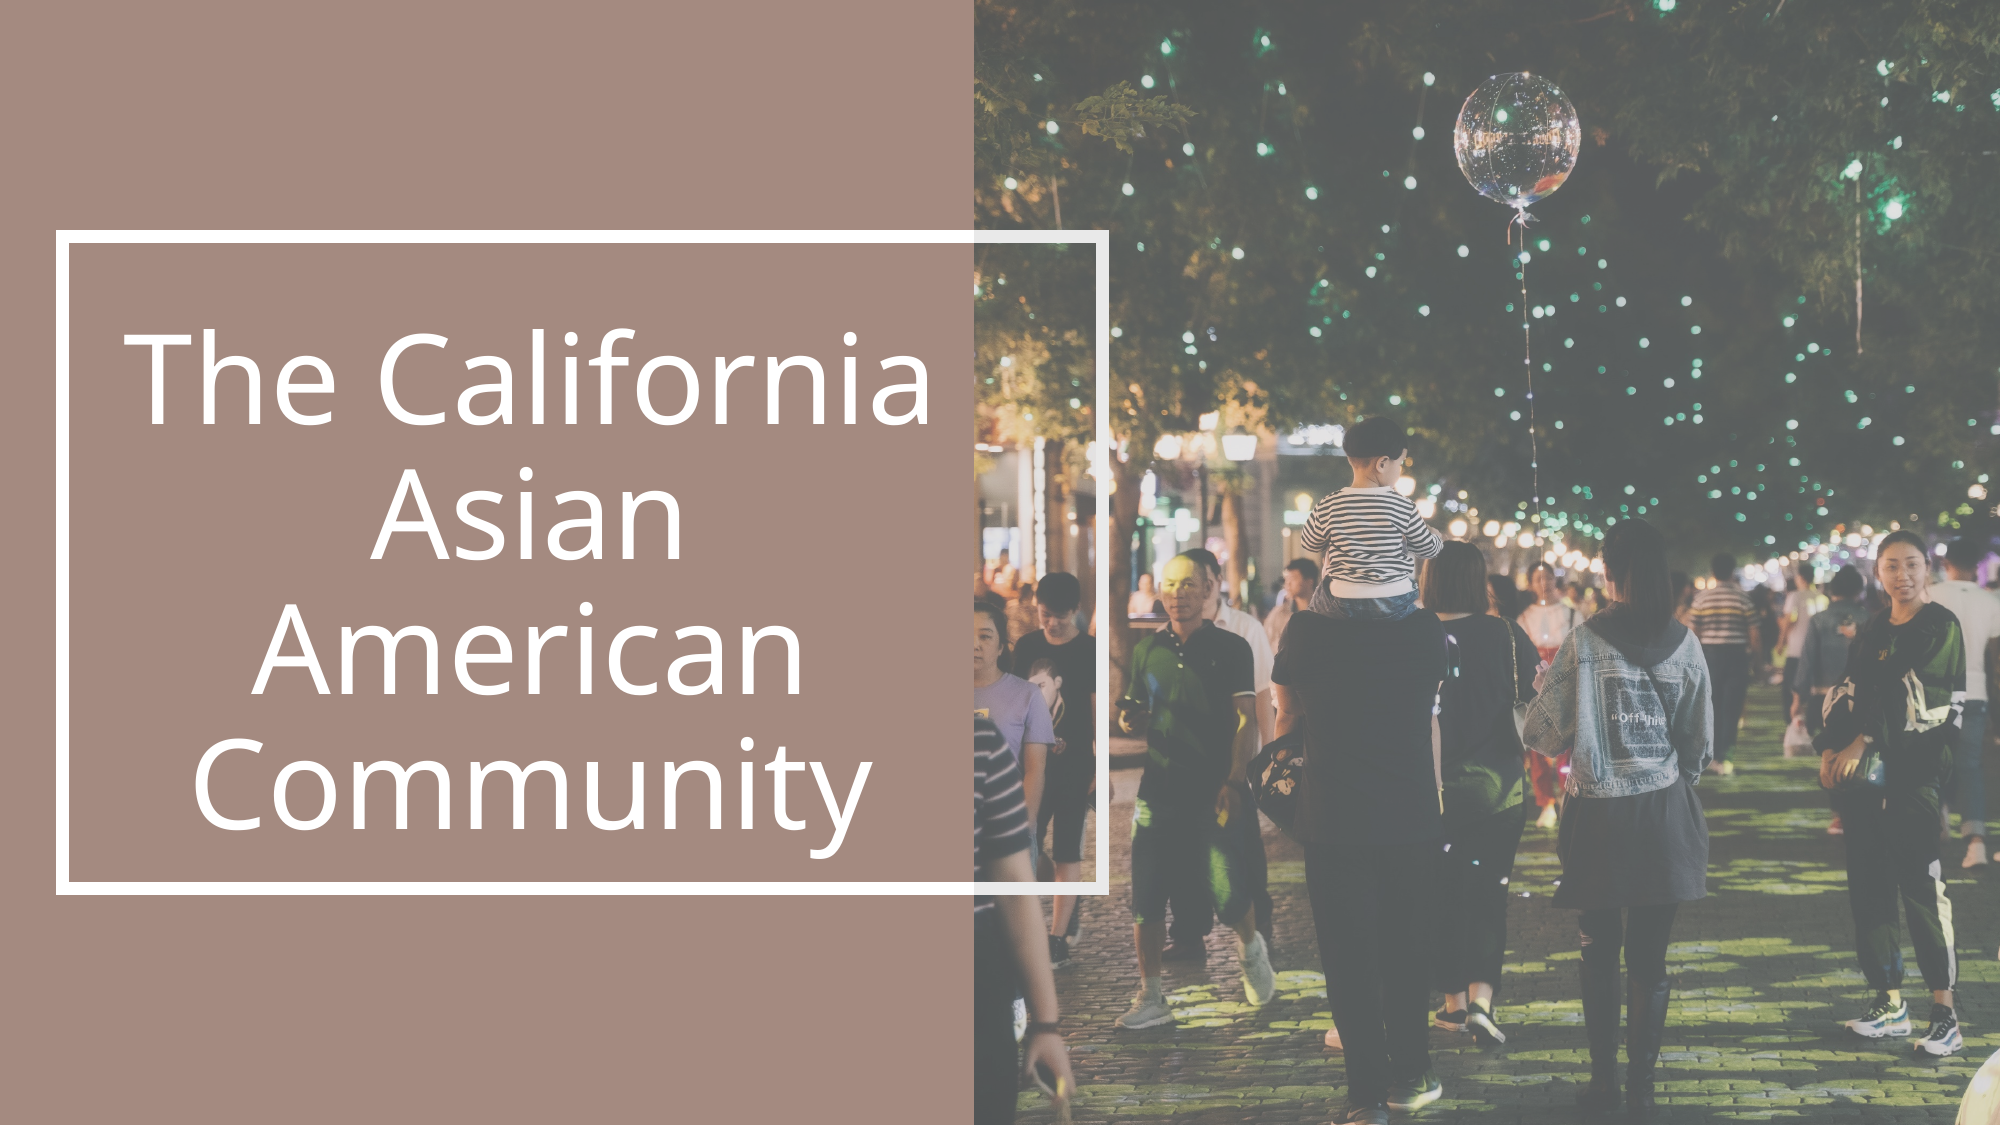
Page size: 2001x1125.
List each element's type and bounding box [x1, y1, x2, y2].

text_box [61, 235, 973, 890]
list [974, 0, 2000, 1125]
